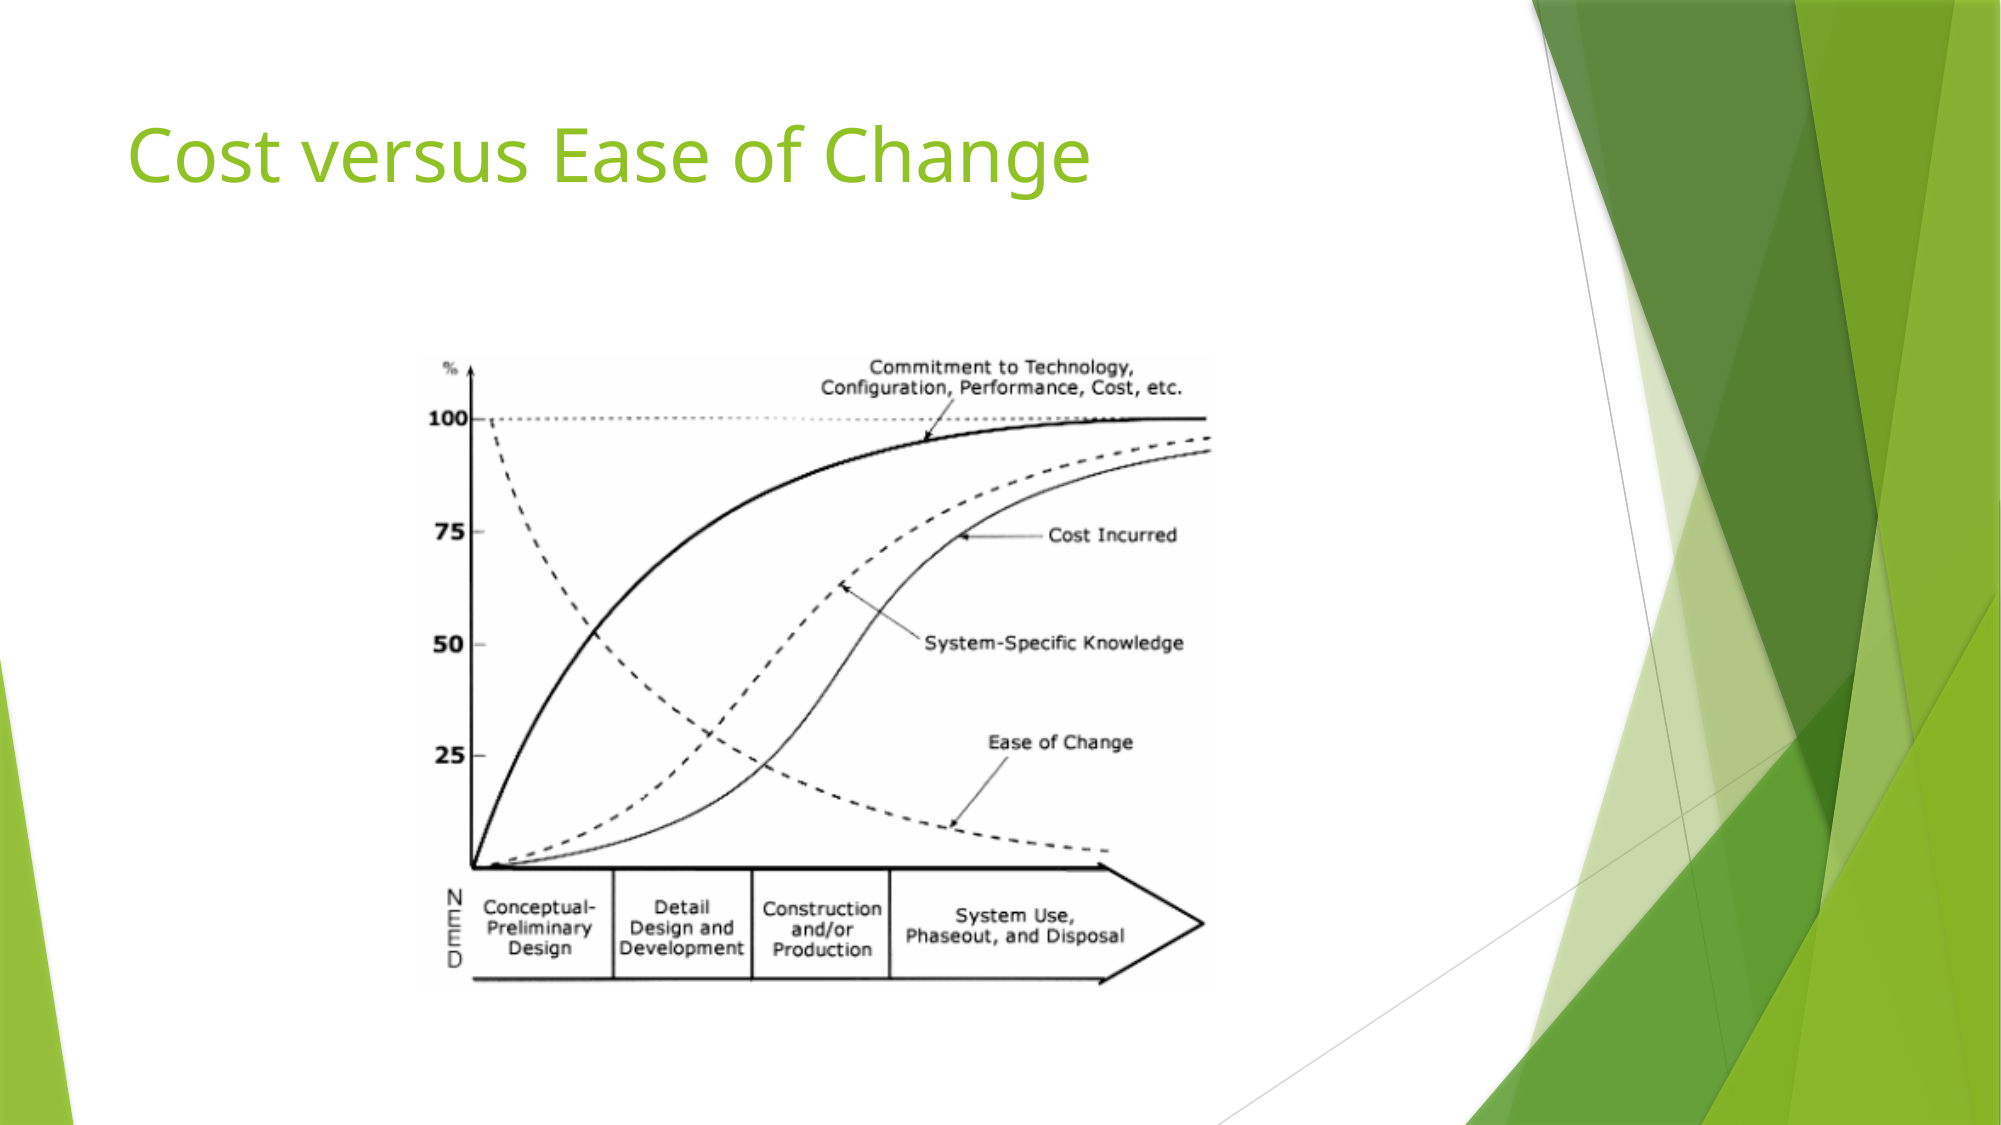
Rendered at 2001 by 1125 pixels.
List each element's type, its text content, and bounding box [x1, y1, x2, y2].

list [419, 353, 1214, 992]
title Cost versus Ease of Change [111, 99, 1522, 317]
